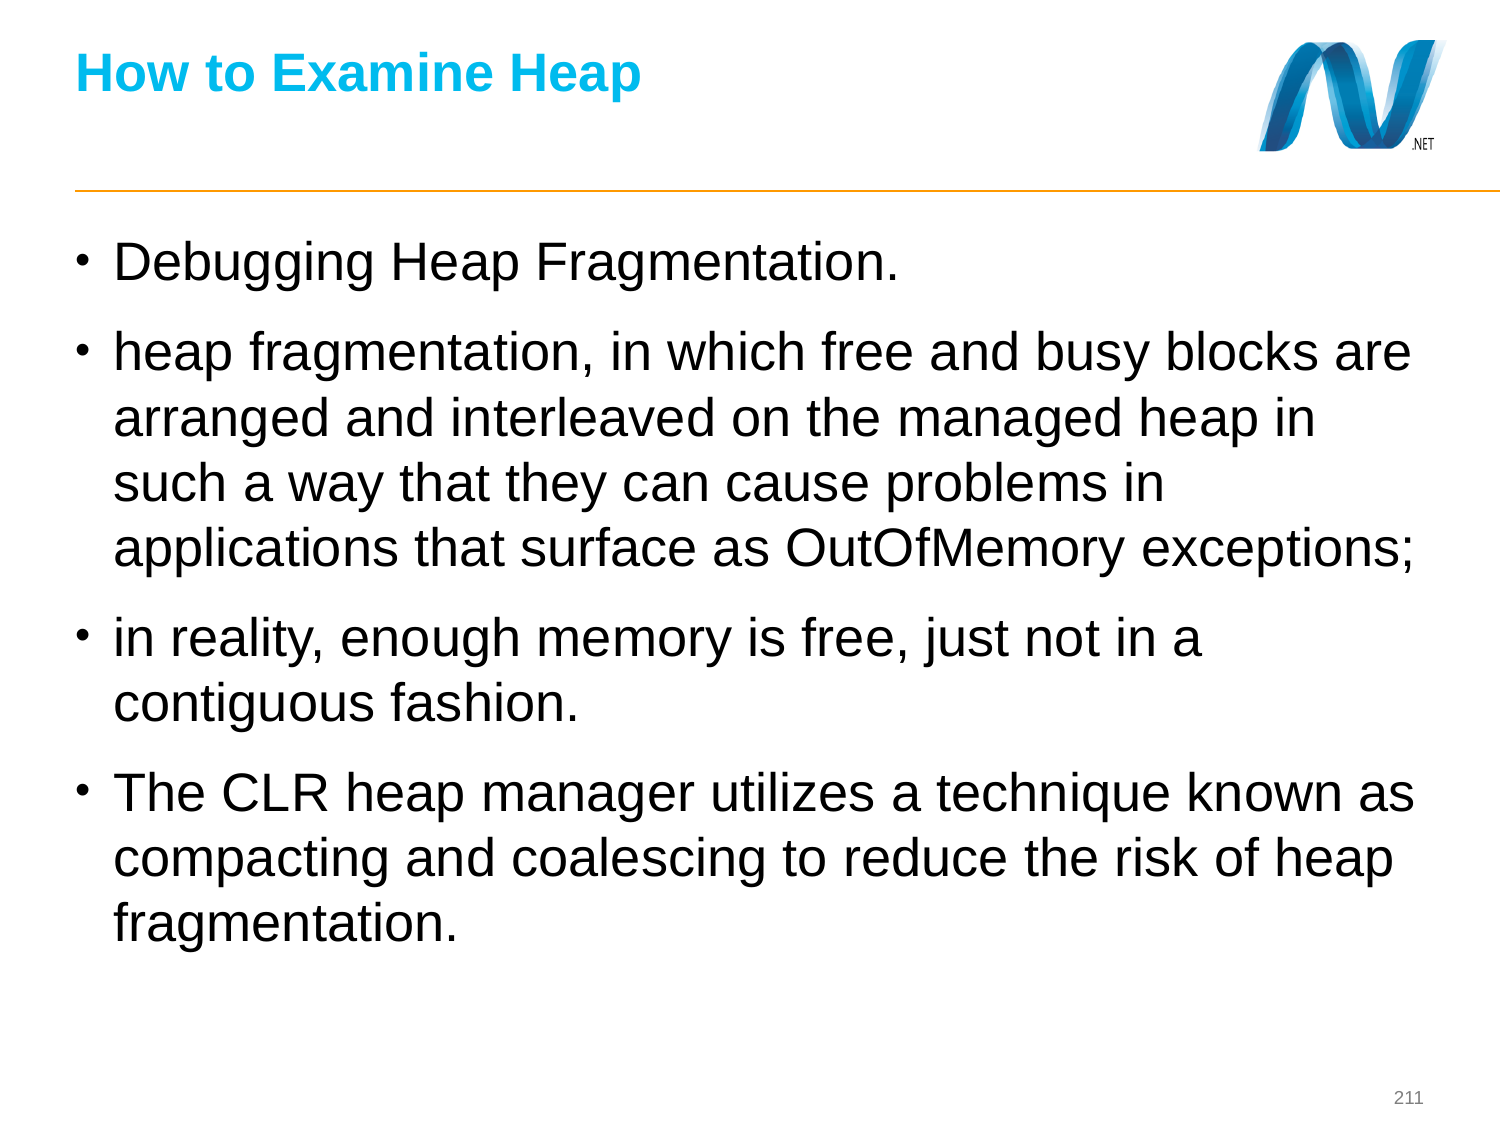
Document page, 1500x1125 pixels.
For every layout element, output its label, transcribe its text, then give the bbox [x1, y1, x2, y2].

list Debugging Heap Fragmentation. heap fragmentation, in which free and busy blocks are arranged and interleaved on the managed heap in such a way that they can cause problems in applications that surface as OutOfMemory exceptions; in reality, enough memory is free, just not in a contiguous fashion. The CLR heap manager utilizes a technique known as compacting and coalescing to reduce the risk of heap fragmentation. [75, 226, 1425, 1075]
title How to Examine Heap [75, 27, 1422, 157]
picture [1253, 26, 1450, 177]
